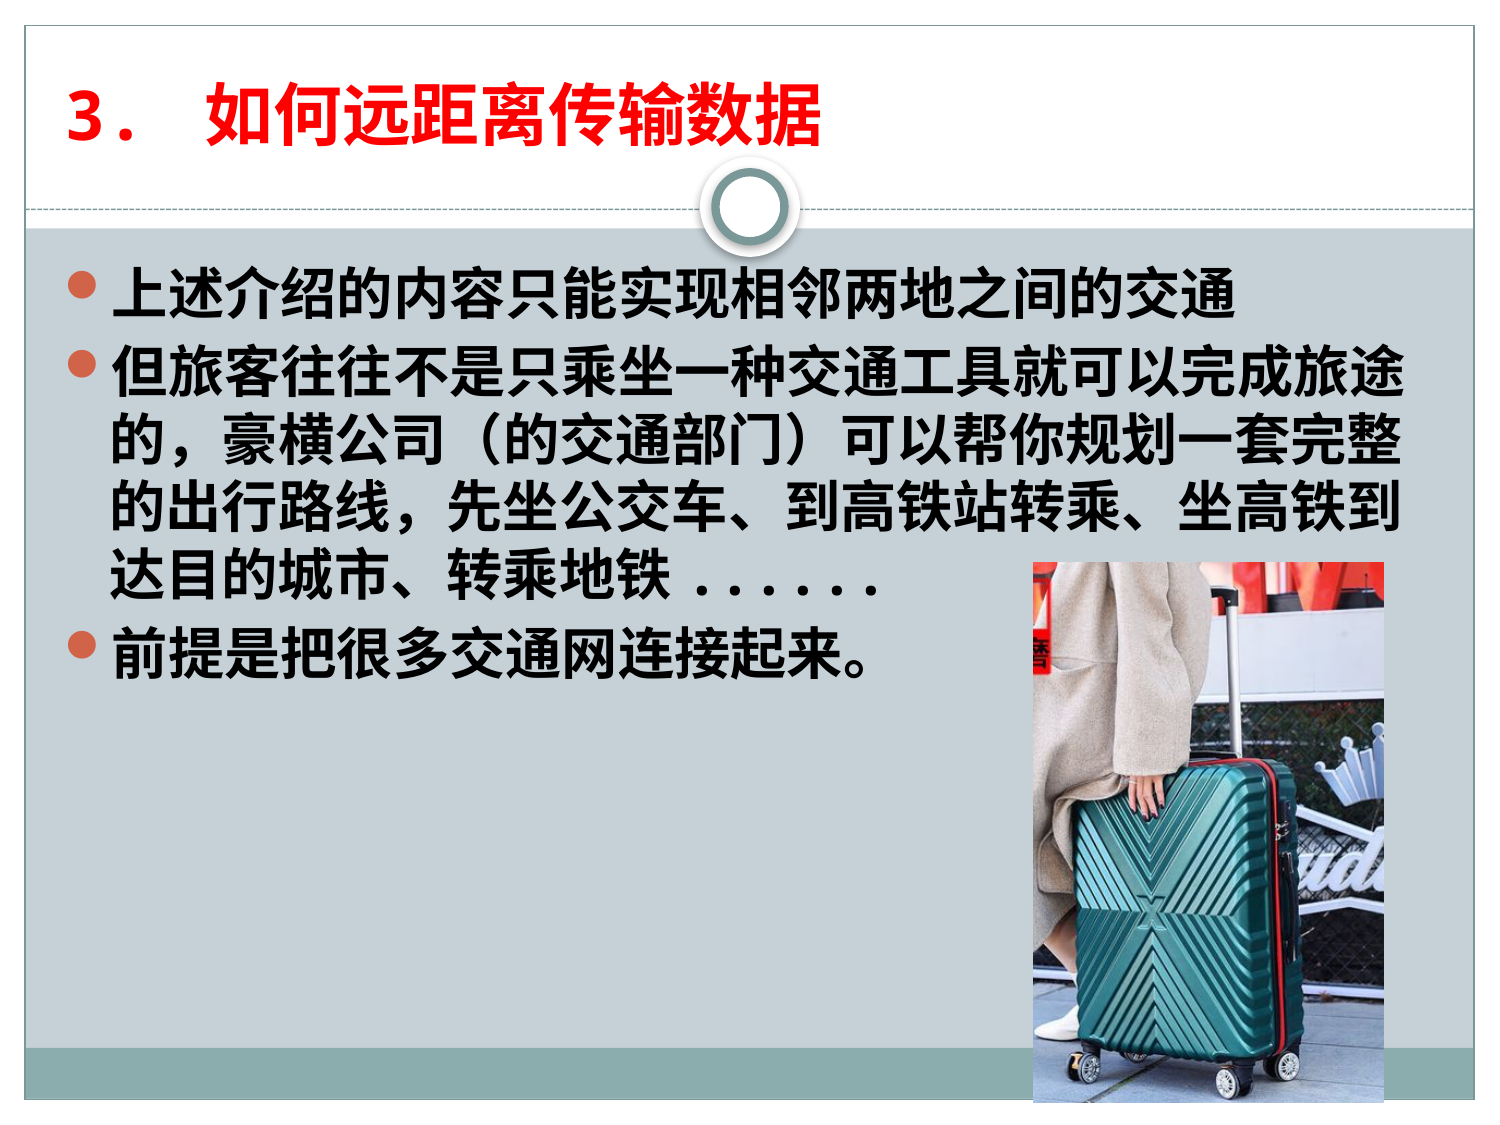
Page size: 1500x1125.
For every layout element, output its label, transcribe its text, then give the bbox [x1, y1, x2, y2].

list 上述介绍的内容只能实现相邻两地之间的交通 但旅客往往不是只乘坐一种交通工具就可以完成旅途的，豪横公司（的交通部门）可以帮你规划一套完整的出行路线，先坐公交车、到高铁站转乘、坐高铁到达目的城市、转乘地铁...... 前提是把很多交通网连接起来。 [49, 250, 1445, 1001]
title 3. 如何远距离传输数据 [49, 37, 1450, 162]
picture [1033, 562, 1384, 1104]
